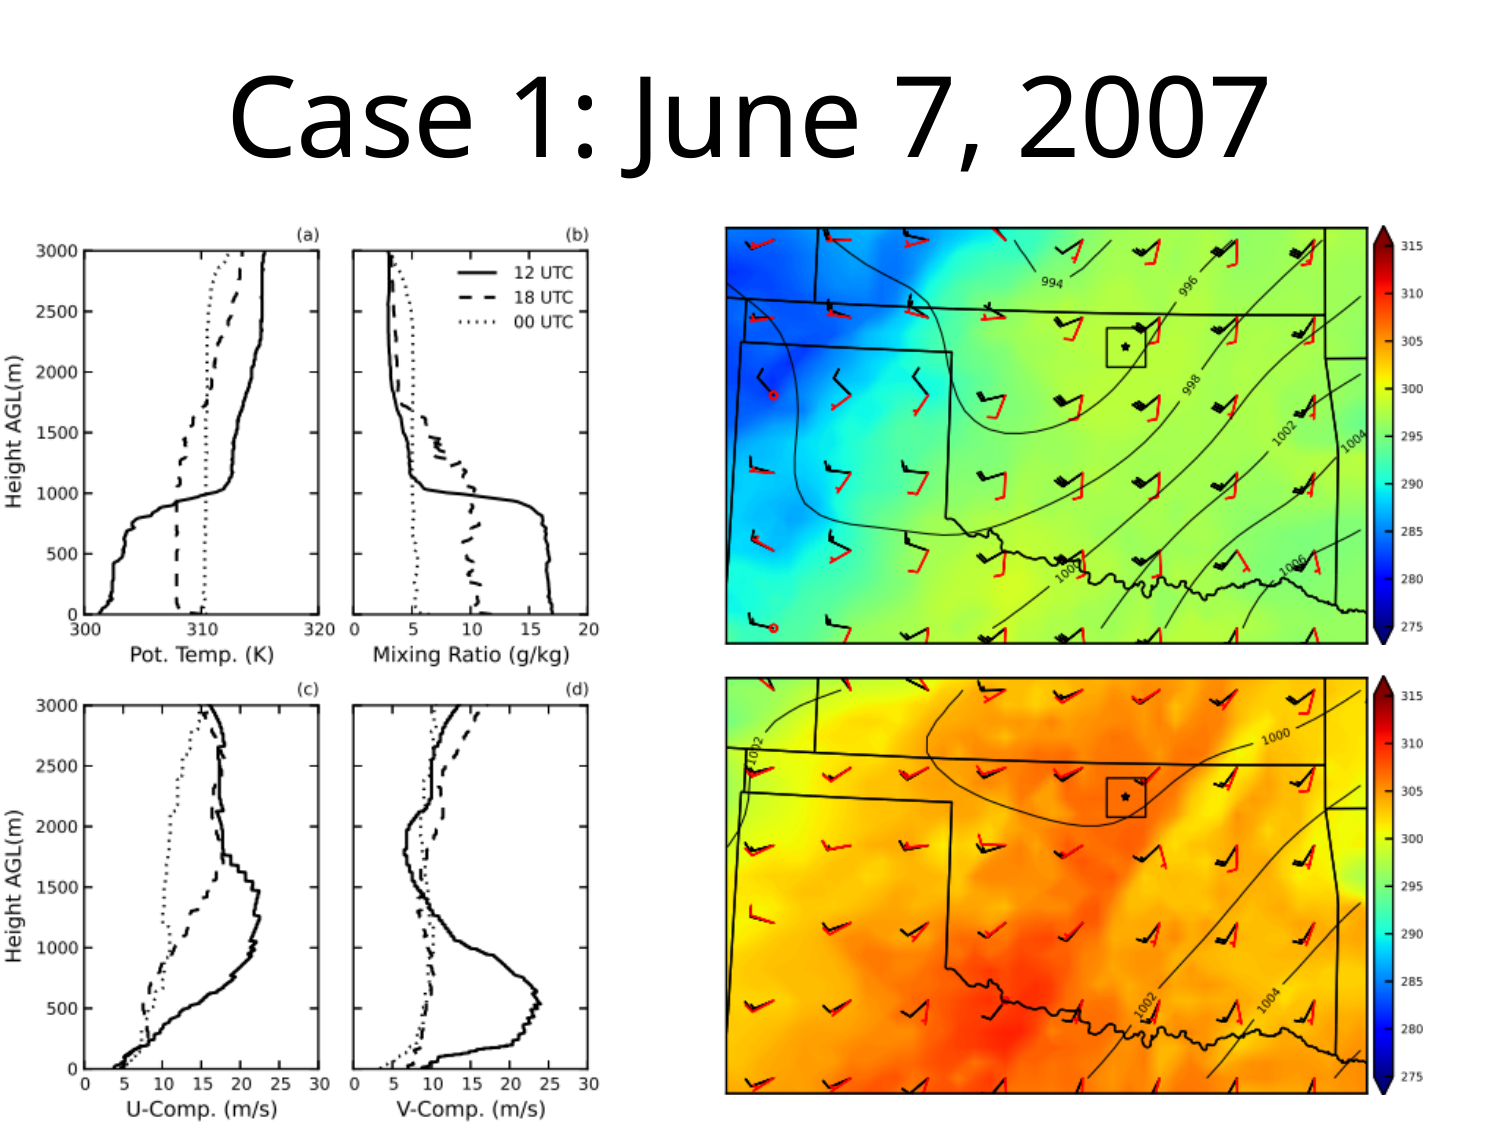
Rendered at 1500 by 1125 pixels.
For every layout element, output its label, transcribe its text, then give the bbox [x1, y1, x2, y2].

picture [722, 224, 1424, 646]
picture [722, 674, 1424, 1096]
title Case 1: June 7, 2007 [0, 0, 1500, 225]
picture [0, 224, 601, 1125]
